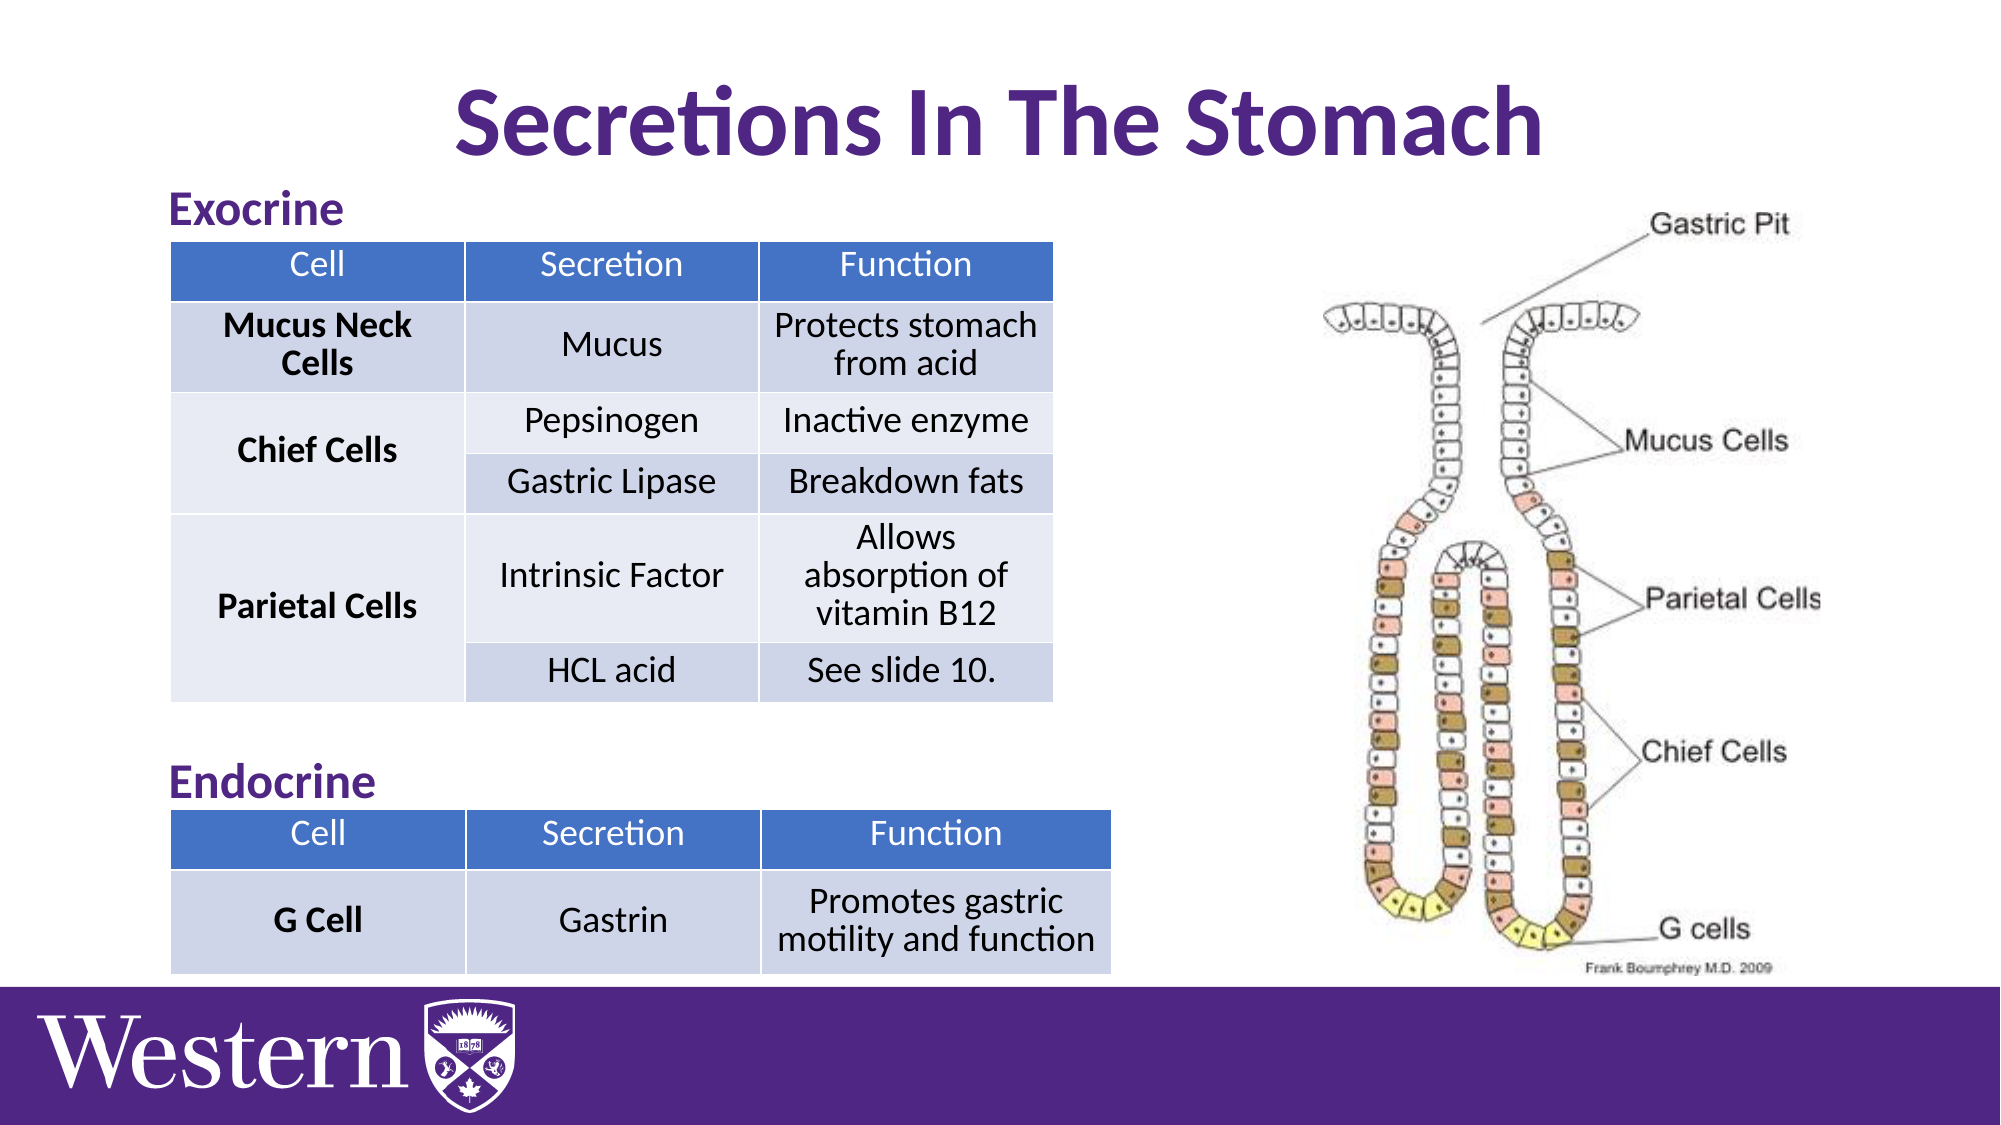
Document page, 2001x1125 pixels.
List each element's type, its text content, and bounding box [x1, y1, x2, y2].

table_cell Gastric Lipase [466, 454, 758, 513]
table_header Secretion [466, 242, 758, 301]
table_cell G Cell [171, 871, 465, 974]
table_header Function [762, 810, 1111, 869]
table_cell Breakdown fats [760, 454, 1053, 513]
text_box [0, 986, 2000, 1125]
picture [37, 999, 515, 1113]
picture [1323, 212, 1821, 976]
table_header Function [760, 242, 1053, 301]
table_cell Gastrin [467, 871, 760, 974]
text_box Endocrine [153, 741, 392, 817]
table_cell HCL acid [466, 643, 758, 702]
table_header Cell [171, 810, 465, 869]
title Secretions In The Stomach [137, 32, 1863, 213]
text_box Exocrine [153, 168, 360, 243]
table_cell Pepsinogen [466, 393, 758, 453]
table_cell See slide 10. [760, 643, 1053, 702]
table_cell Chief Cells [171, 393, 464, 513]
table_cell Mucus Neck Cells [171, 303, 464, 392]
table_cell Allows absorption of vitamin B12 [760, 515, 1053, 642]
table_cell Parietal Cells [171, 515, 464, 702]
table_header Cell [171, 242, 464, 301]
table_cell Inactive enzyme [760, 393, 1053, 453]
table_cell Mucus [466, 303, 758, 392]
table_cell Promotes gastric motility and function [762, 871, 1111, 974]
table_cell Protects stomach from acid [760, 303, 1053, 392]
table_header Secretion [467, 810, 760, 869]
table_cell Intrinsic Factor [466, 515, 758, 642]
